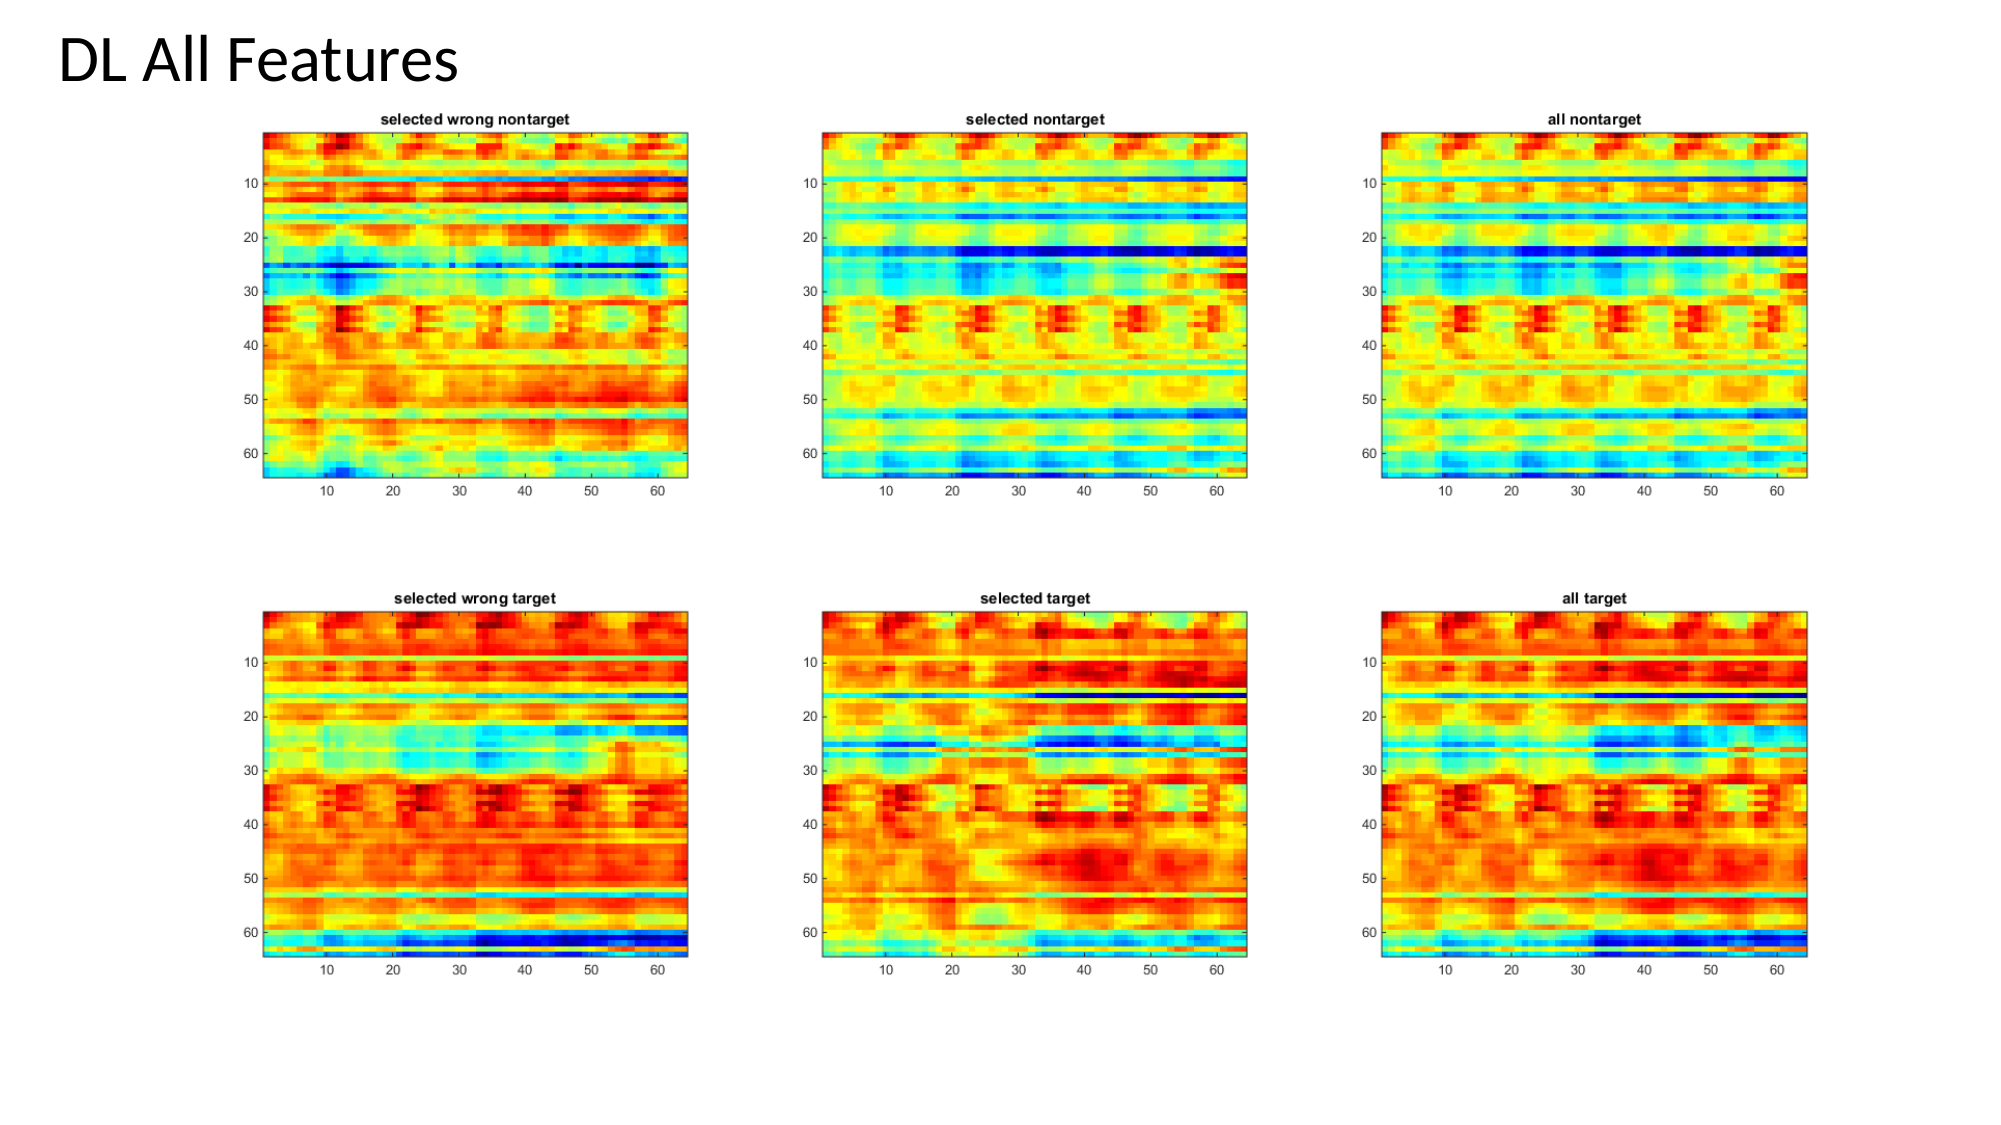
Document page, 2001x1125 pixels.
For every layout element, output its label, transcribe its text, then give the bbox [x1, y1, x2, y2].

text_box DL All Features [43, 7, 475, 57]
picture [4, 57, 1996, 1068]
